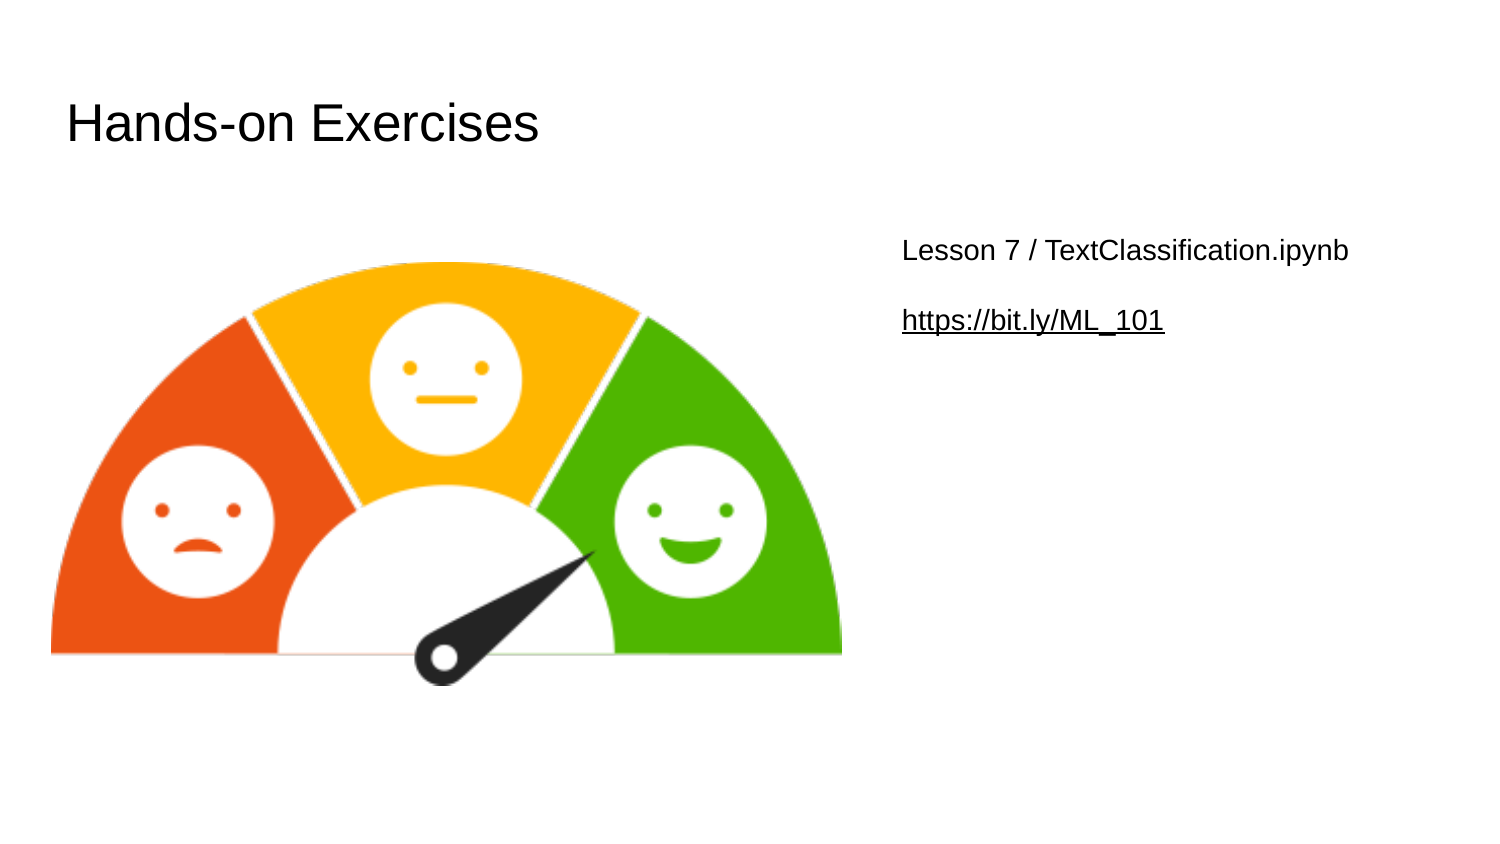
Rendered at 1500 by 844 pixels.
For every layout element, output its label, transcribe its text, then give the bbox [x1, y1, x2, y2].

text_box Lesson 7 / TextClassification.ipynb https://bit.ly/ML_101 [886, 216, 1468, 352]
picture [50, 262, 842, 686]
title Hands-on Exercises [51, 72, 1449, 167]
